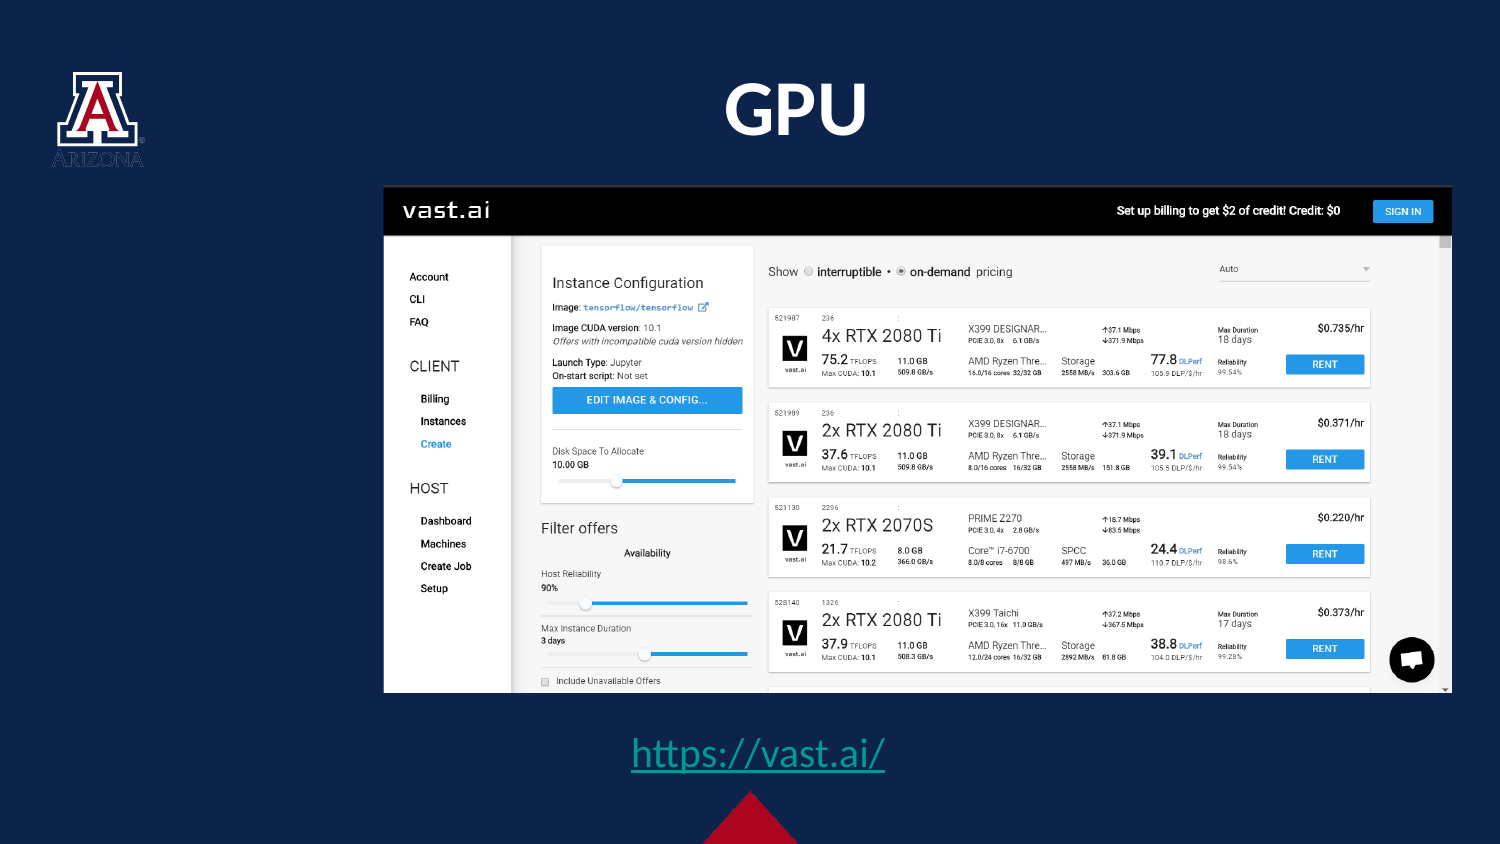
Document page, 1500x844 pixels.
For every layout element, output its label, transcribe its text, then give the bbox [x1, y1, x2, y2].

picture [383, 185, 1455, 694]
list https://vast.ai/ [51, 185, 1449, 747]
picture [51, 72, 145, 167]
title GPU [144, 56, 1449, 151]
picture [702, 791, 798, 844]
